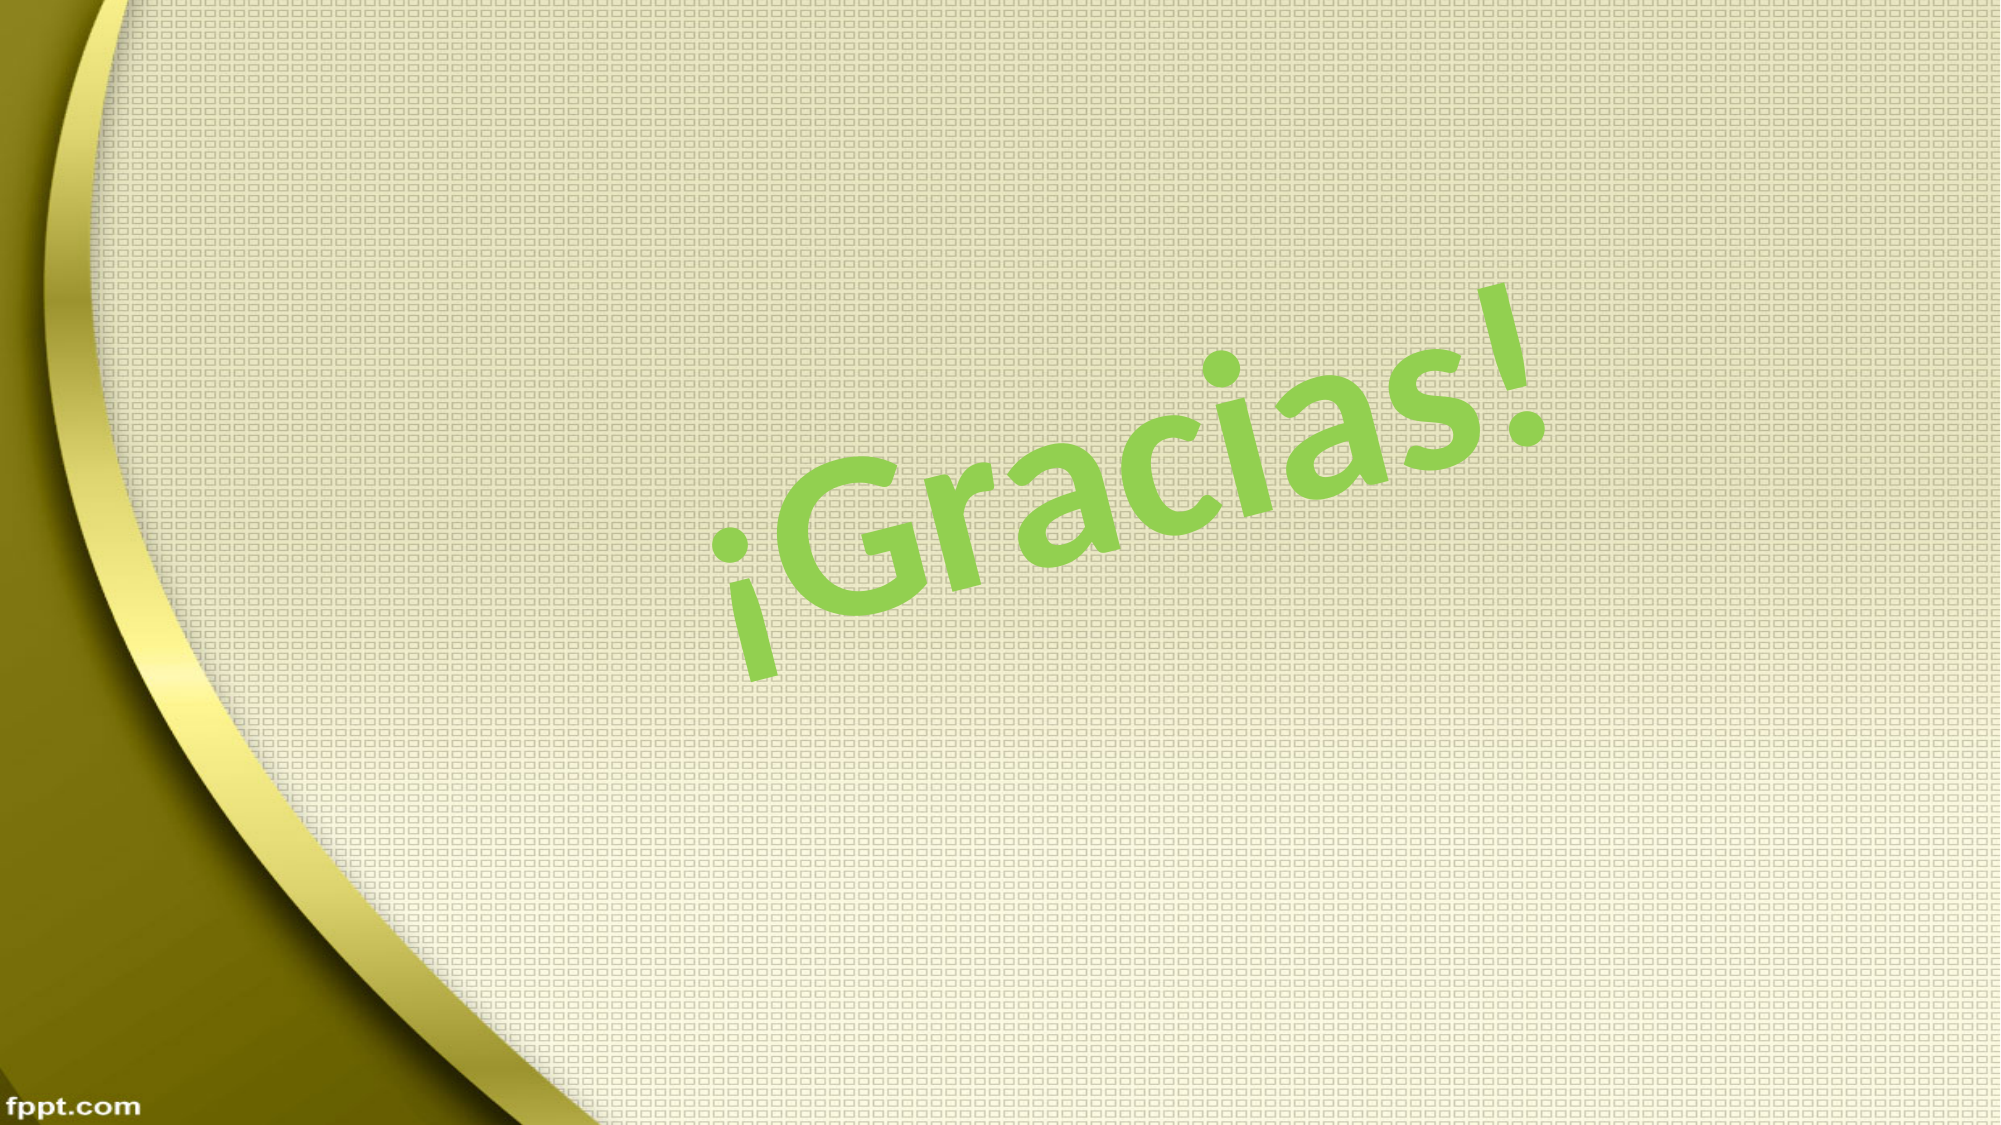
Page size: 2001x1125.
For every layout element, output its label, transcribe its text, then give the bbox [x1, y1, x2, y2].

text_box ¡Gracias! [330, 112, 1910, 789]
picture [0, 0, 2001, 1125]
